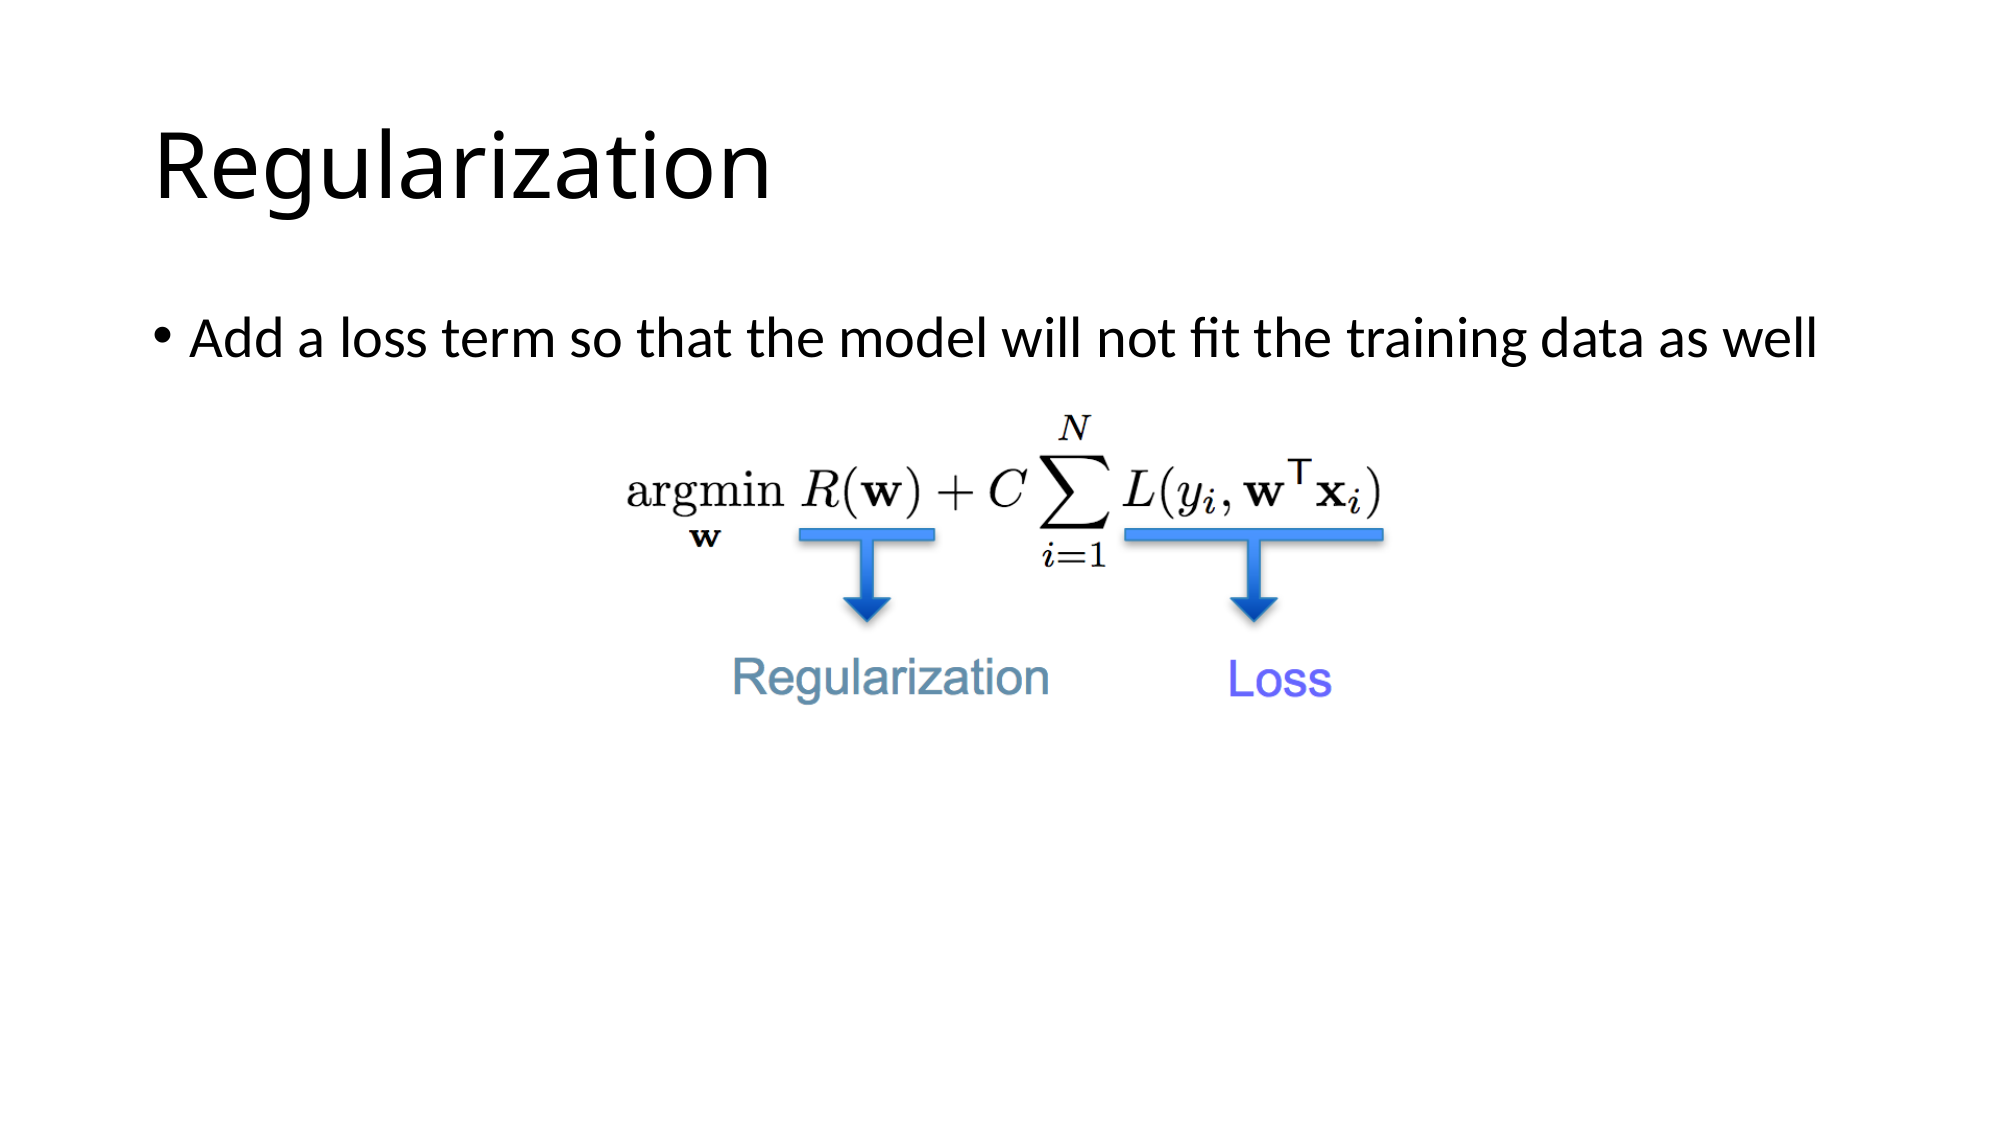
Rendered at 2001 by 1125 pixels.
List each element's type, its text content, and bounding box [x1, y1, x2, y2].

picture [587, 389, 1411, 734]
title Regularization [137, 59, 1863, 278]
list Add a loss term so that the model will not fit the training data as well [137, 299, 1863, 1014]
